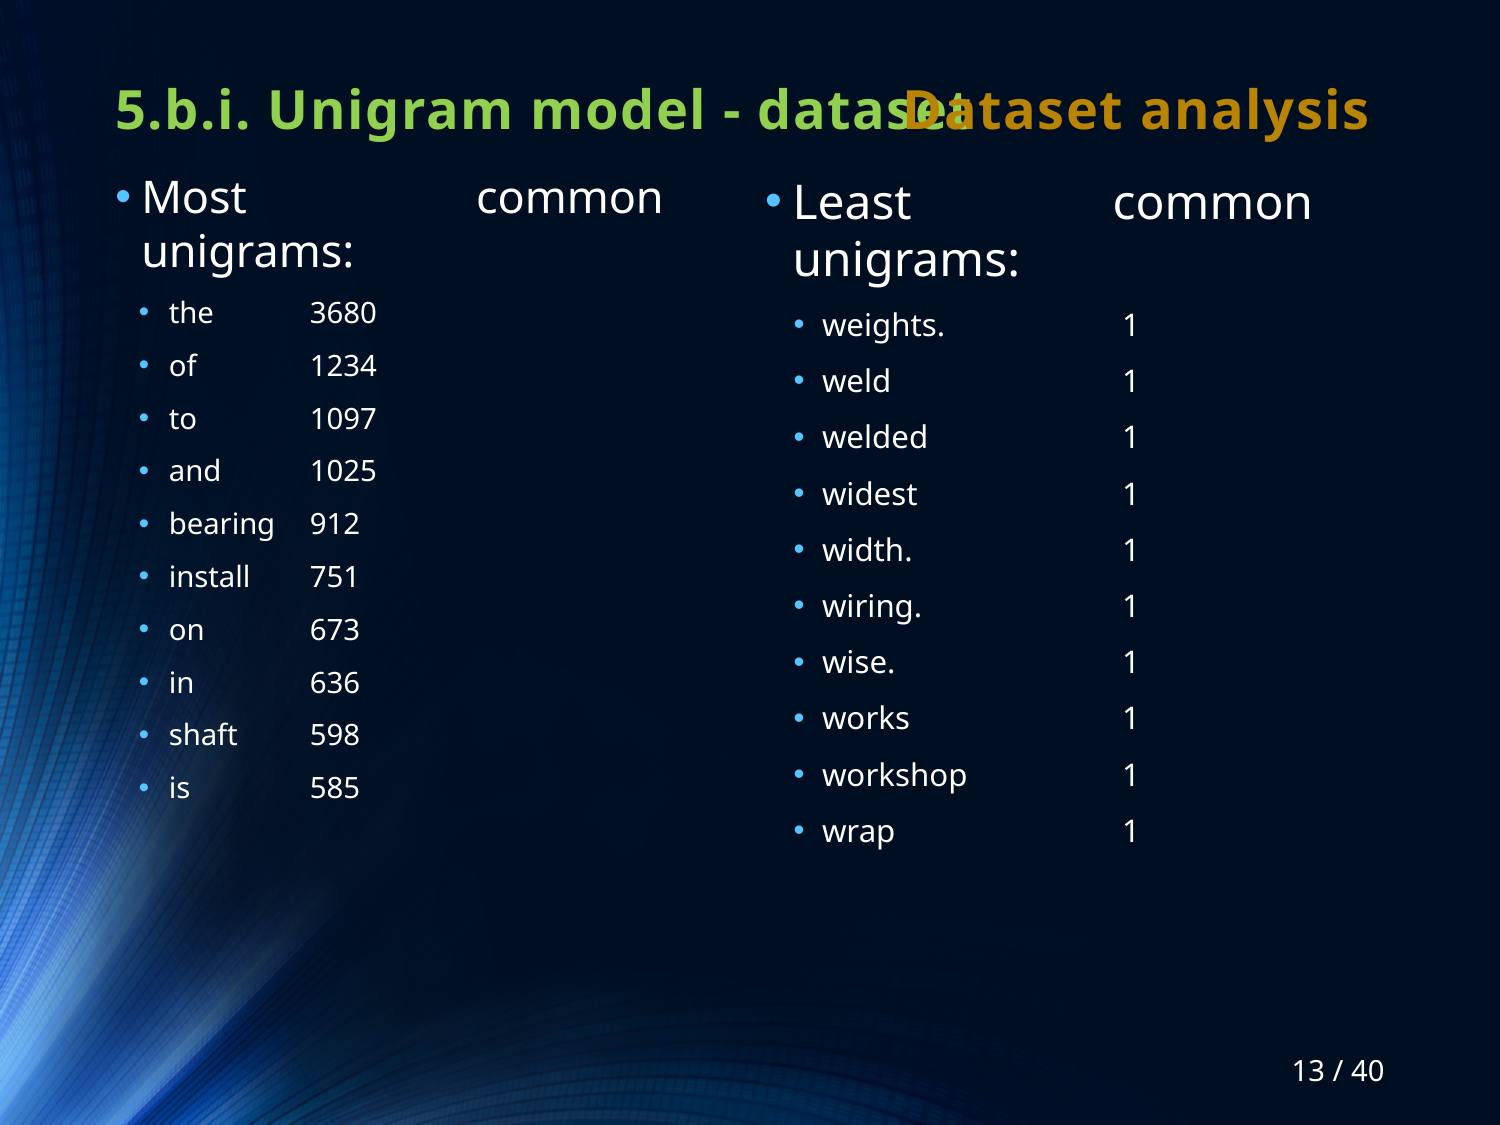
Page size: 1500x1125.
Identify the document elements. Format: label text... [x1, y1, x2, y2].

picture [0, 0, 1500, 1125]
slide_number 13 / 40 [1247, 1050, 1400, 1096]
title 5.b.i. Unigram model - dataset [100, 62, 785, 149]
text_box Least common unigrams: weights. 1 weld 1 welded 1 widest 1 width. 1 wiring. 1 wise. 1 works 1 workshop 1 wrap 1 [749, 163, 1329, 1015]
list Most common unigrams: the 3680 of 1234 to 1097 and 1025 bearing 912 install 751 on 673 in 636 shaft 598 is 585 [100, 160, 680, 1012]
text_box Dataset analysis [785, 62, 1401, 149]
